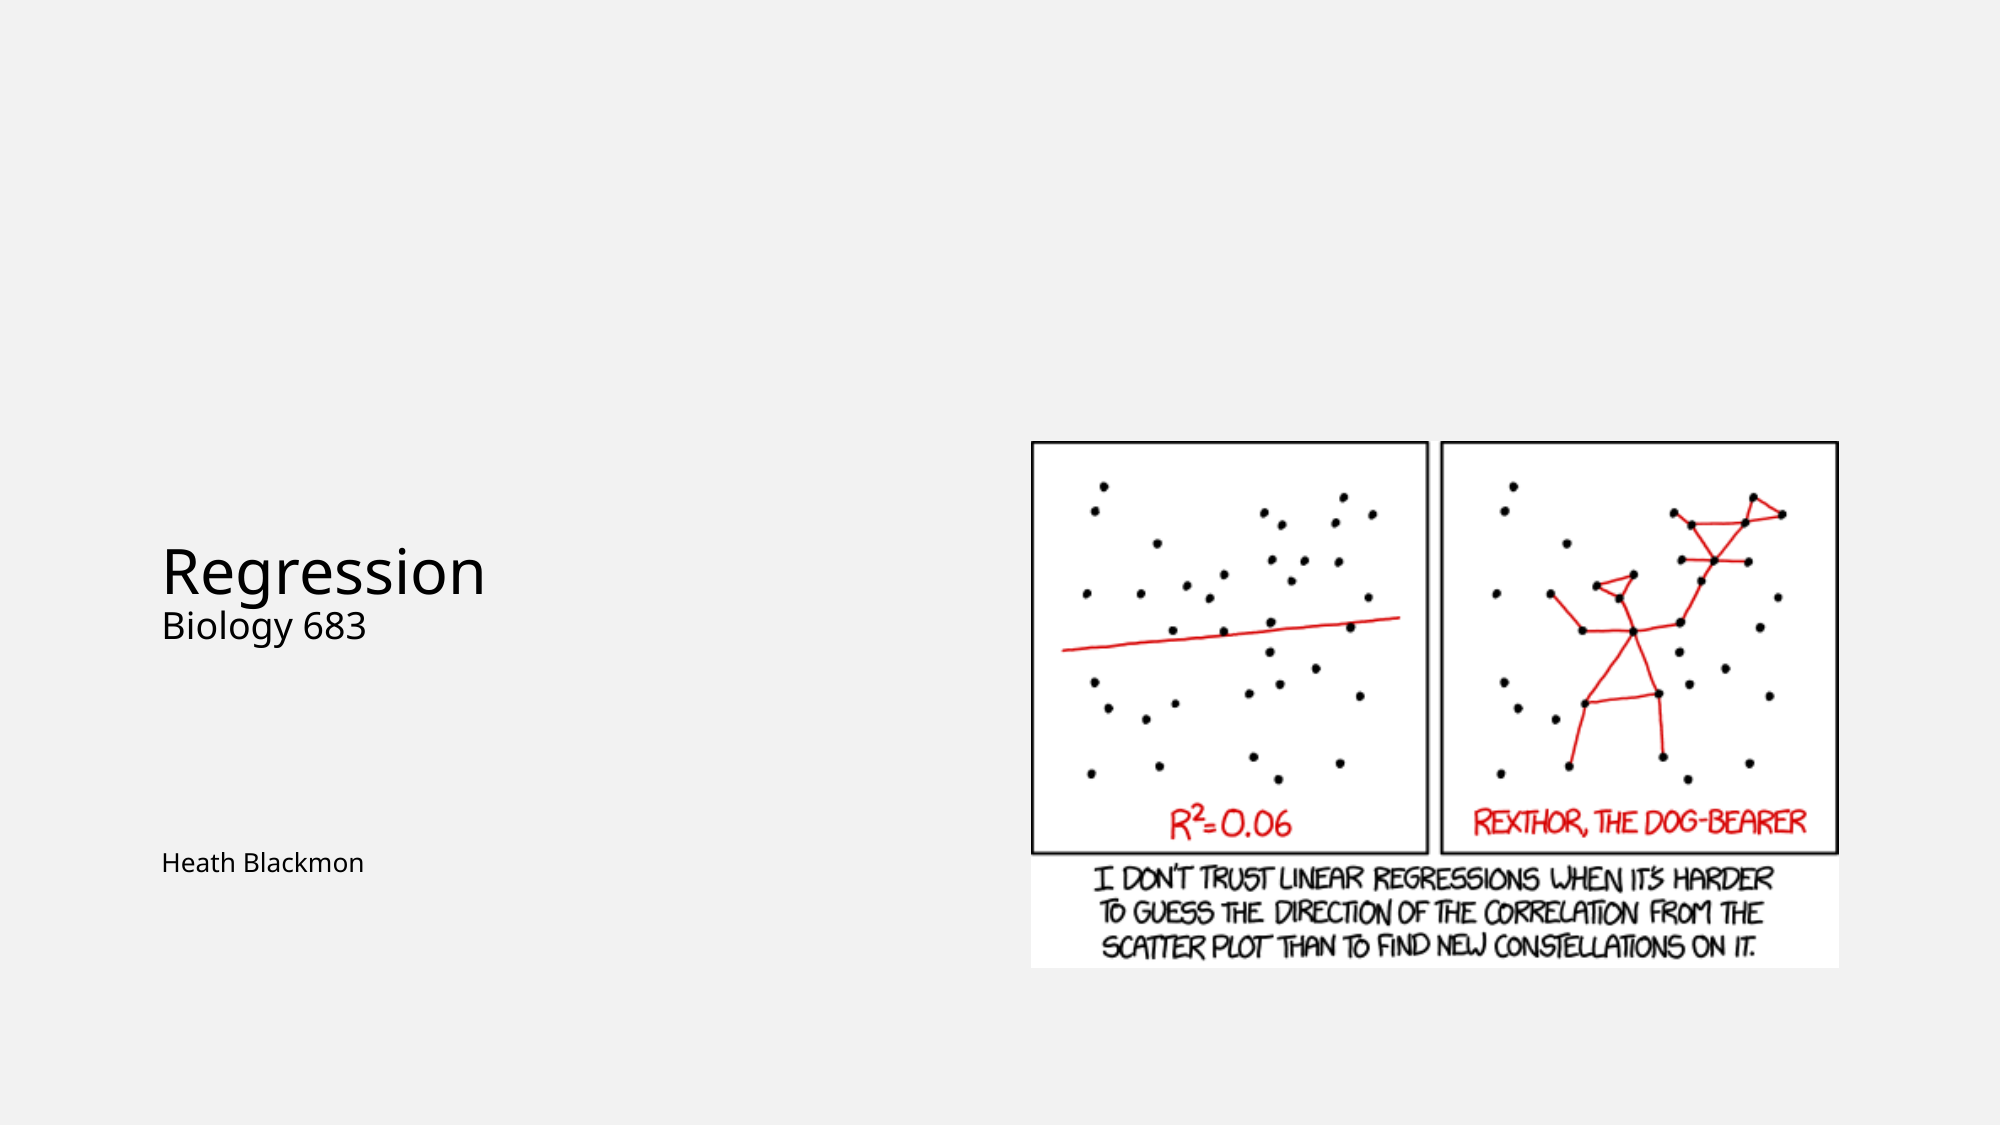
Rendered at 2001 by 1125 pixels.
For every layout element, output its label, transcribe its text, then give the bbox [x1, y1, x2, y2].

picture [1031, 441, 1839, 968]
title Regression Biology 683 Heath Blackmon [146, 184, 1869, 886]
